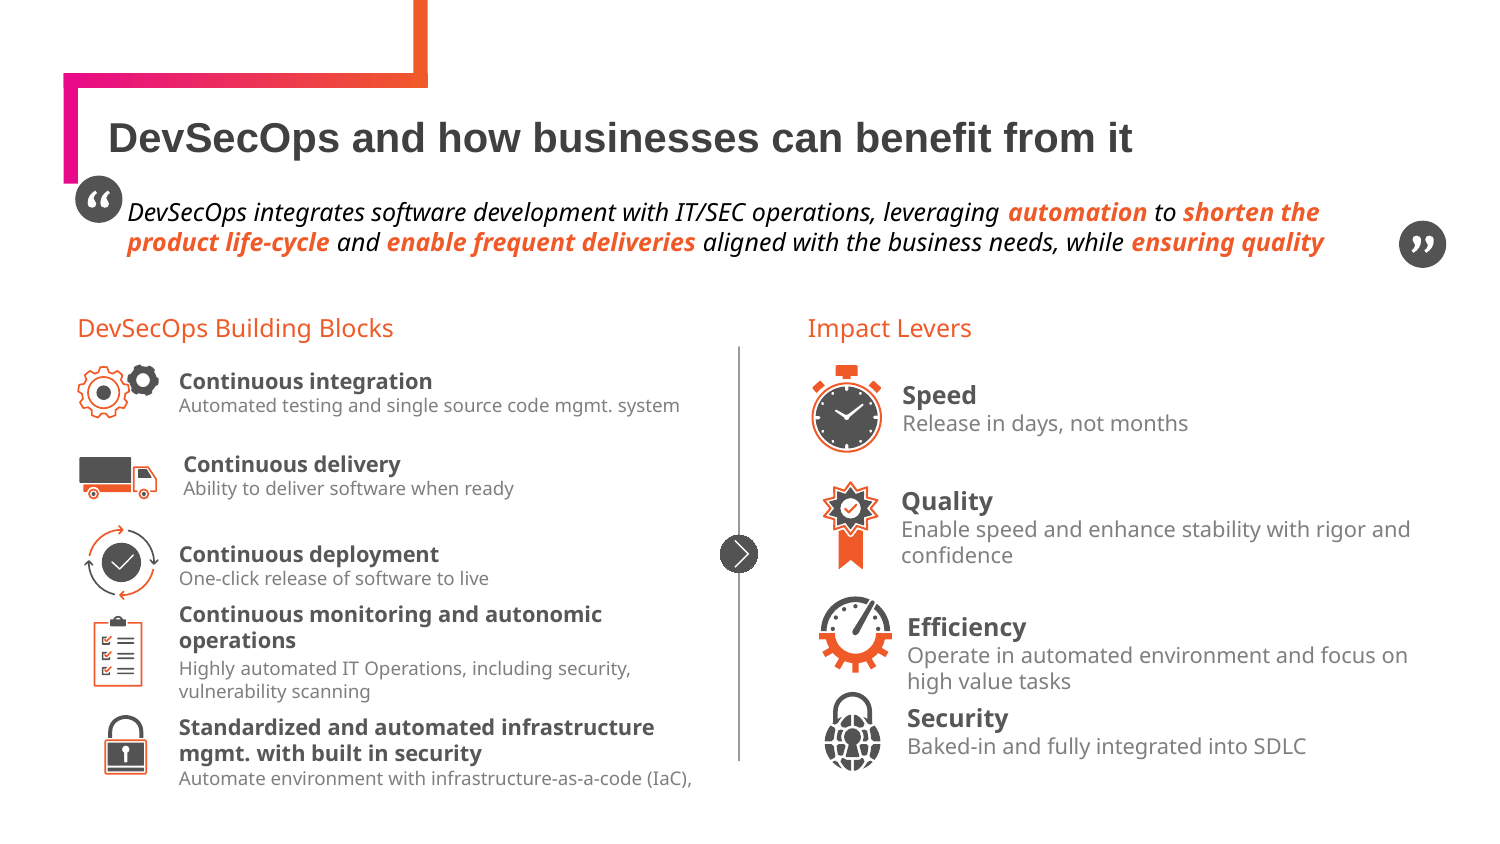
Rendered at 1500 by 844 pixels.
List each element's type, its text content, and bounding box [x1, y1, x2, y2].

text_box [791, 353, 902, 464]
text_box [807, 686, 898, 777]
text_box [795, 470, 906, 581]
text_box Security Baked-in and fully integrated into SDLC [907, 702, 1413, 759]
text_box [73, 606, 163, 697]
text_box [80, 699, 171, 790]
text_box DevSecOps integrates software development with IT/SEC operations, leveraging automation to shorten the product life-cycle and enable frequent deliveries aligned with the business needs, while ensuring quality [127, 196, 1412, 257]
title DevSecOps and how businesses can benefit from it [100, 117, 1455, 169]
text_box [73, 346, 163, 433]
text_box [76, 517, 167, 608]
text_box [854, 511, 1358, 844]
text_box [73, 433, 163, 519]
text_box Speed Release in days, not months [905, 379, 1408, 436]
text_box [74, 175, 123, 224]
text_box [1398, 220, 1447, 269]
text_box Impact Levers [807, 312, 1423, 343]
text_box Standardized and automated infrastructure mgmt. with built in security Automate environment with infrastructure-as-a-code (IaC), [178, 771, 713, 789]
text_box DevSecOps Building Blocks [77, 312, 692, 343]
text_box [800, 577, 911, 687]
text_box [719, 346, 758, 761]
text_box [166, 367, 750, 772]
text_box Quality Enable speed and enhance stability with rigor and confidence [910, 485, 1426, 569]
text_box Efficiency Operate in automated environment and focus on high value tasks [1357, 611, 1413, 694]
